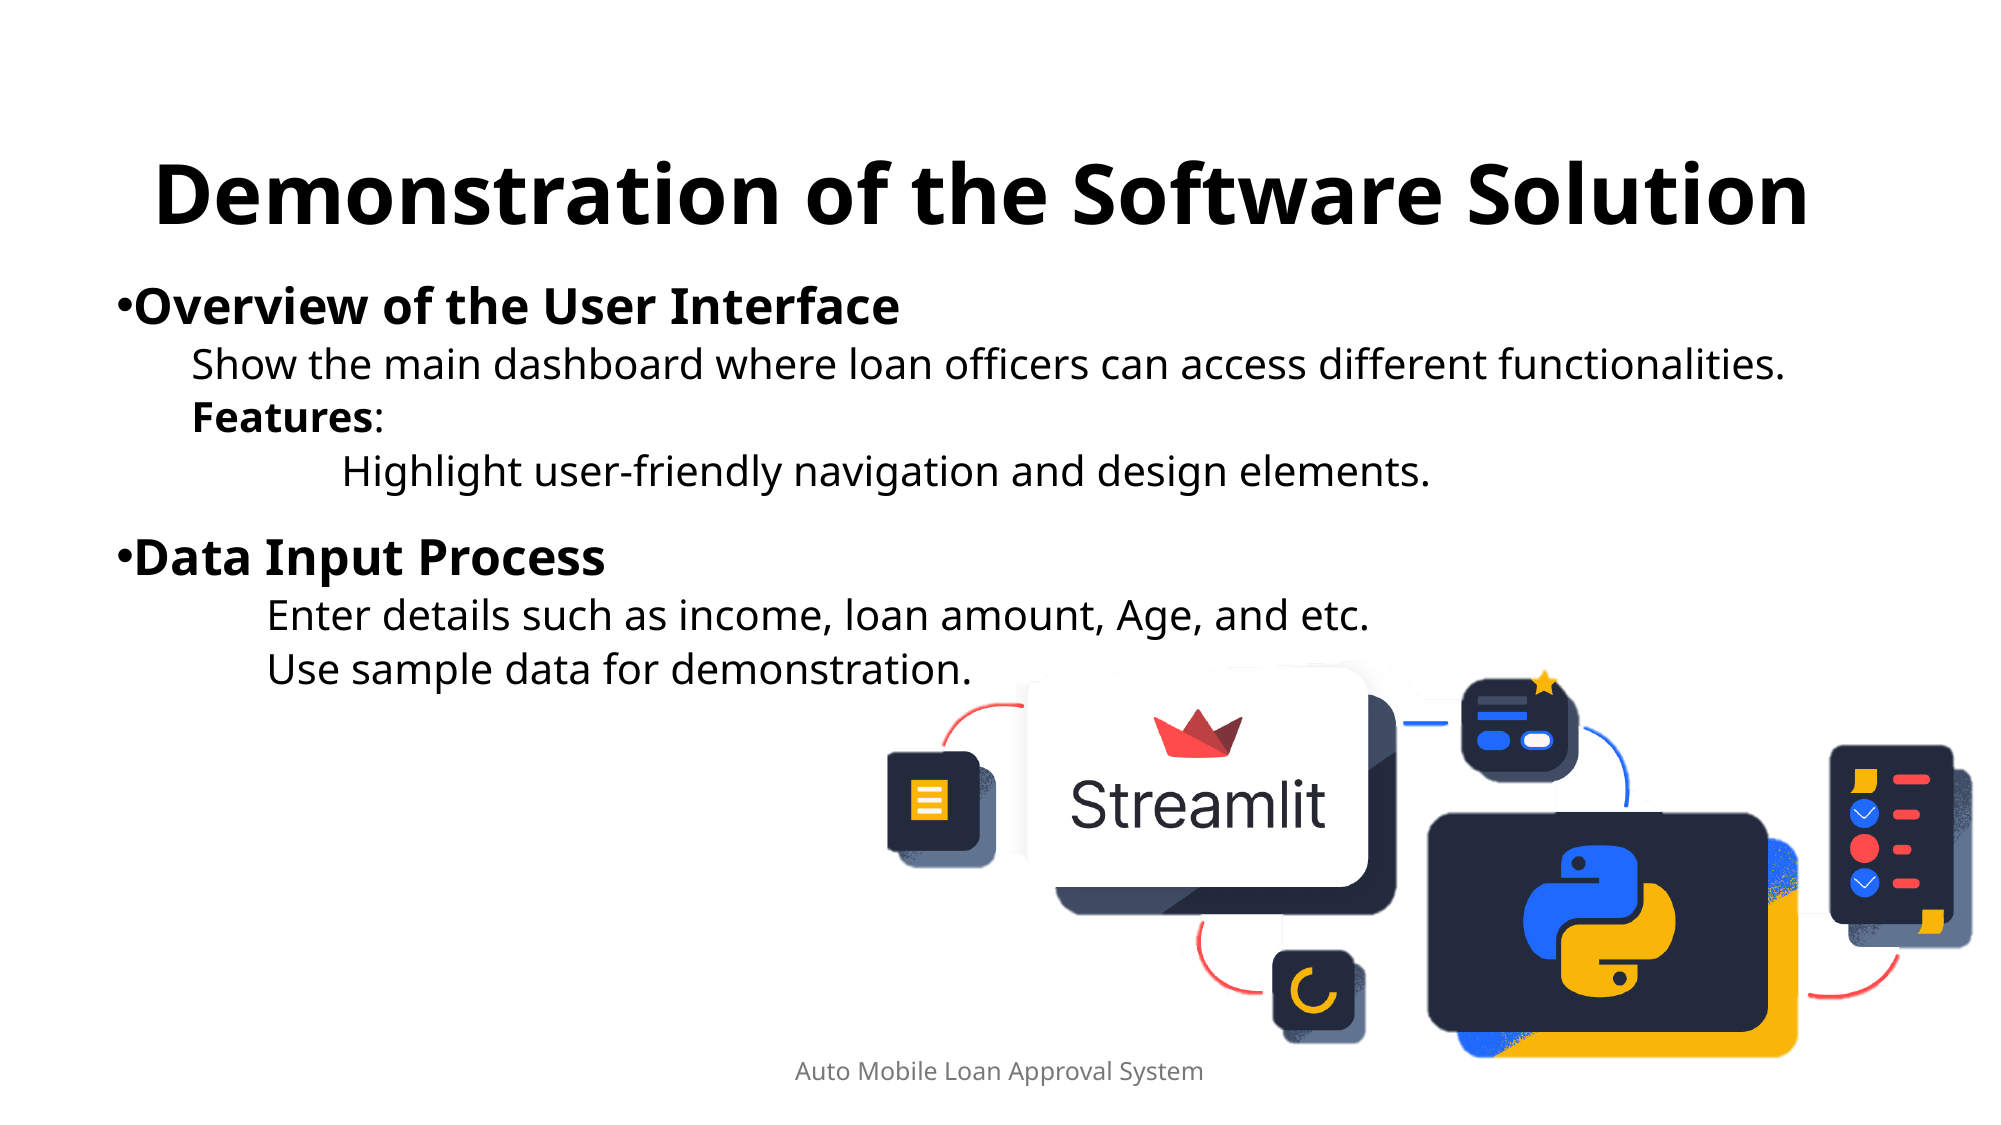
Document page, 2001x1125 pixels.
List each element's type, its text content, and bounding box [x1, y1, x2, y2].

list Overview of the User Interface Show the main dashboard where loan officers can access different functionalities. Features: Highlight user-friendly navigation and design elements. Data Input Process Enter details such as income, loan amount, Age, and etc. Use sample data for demonstration. [101, 262, 1827, 860]
footer Auto Mobile Loan Approval System [662, 1042, 830, 1103]
text_box Demonstration of the Software Solution [137, 133, 1863, 263]
picture [830, 543, 2000, 1125]
